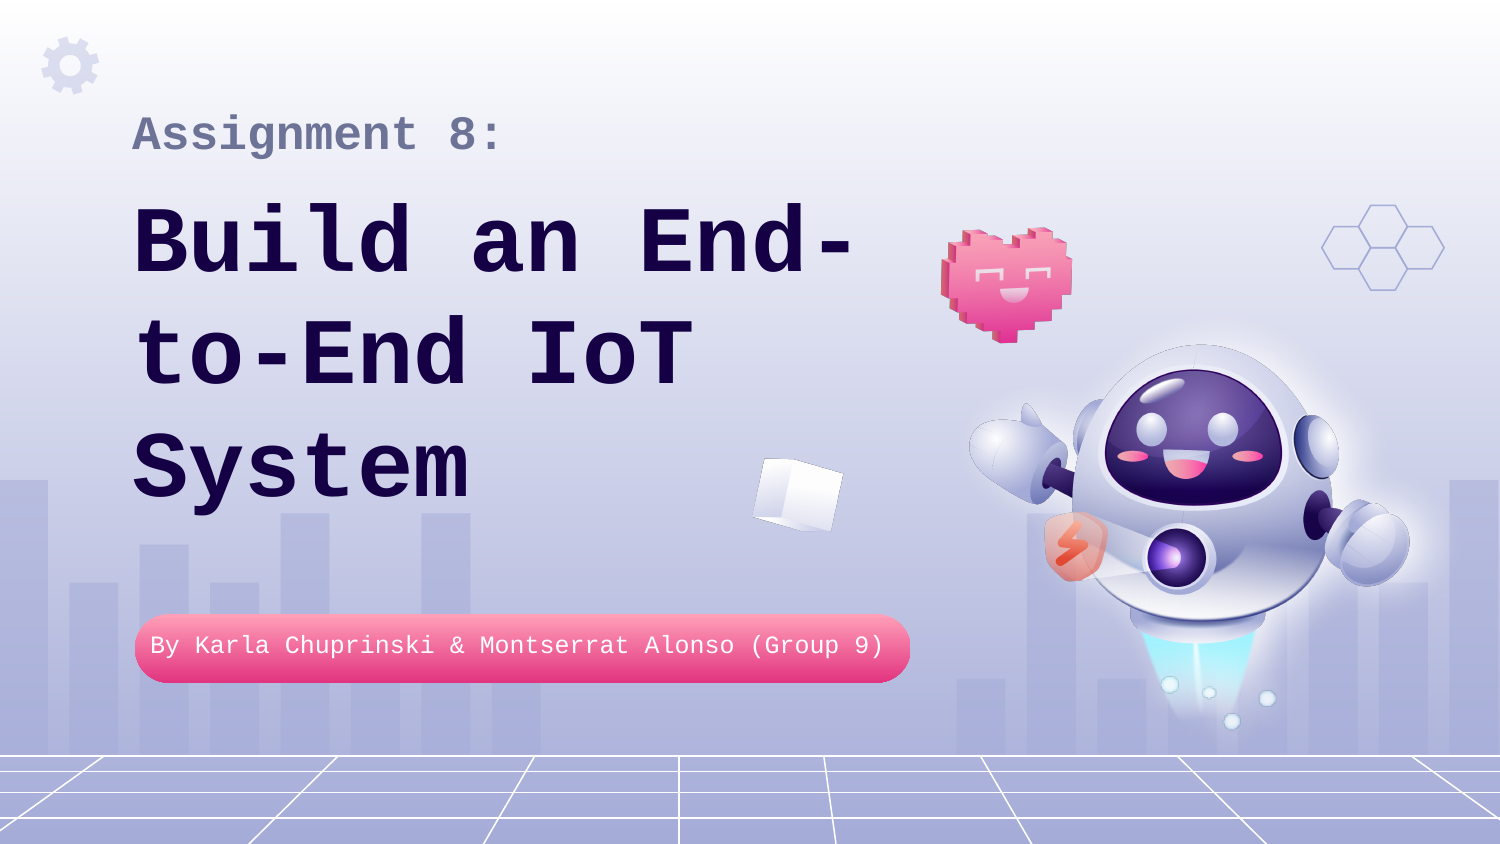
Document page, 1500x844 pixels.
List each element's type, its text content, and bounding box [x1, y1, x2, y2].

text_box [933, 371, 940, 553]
title Build an End-to-End IoT System [116, 162, 986, 553]
picture [920, 205, 1095, 364]
subtitle By Karla Chuprinski & Montserrat Alonso (Group 9) [135, 614, 911, 683]
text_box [945, 329, 1436, 794]
picture [725, 437, 867, 553]
title Assignment 8: [116, 86, 1159, 151]
text_box [41, 36, 100, 95]
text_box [1321, 205, 1445, 291]
